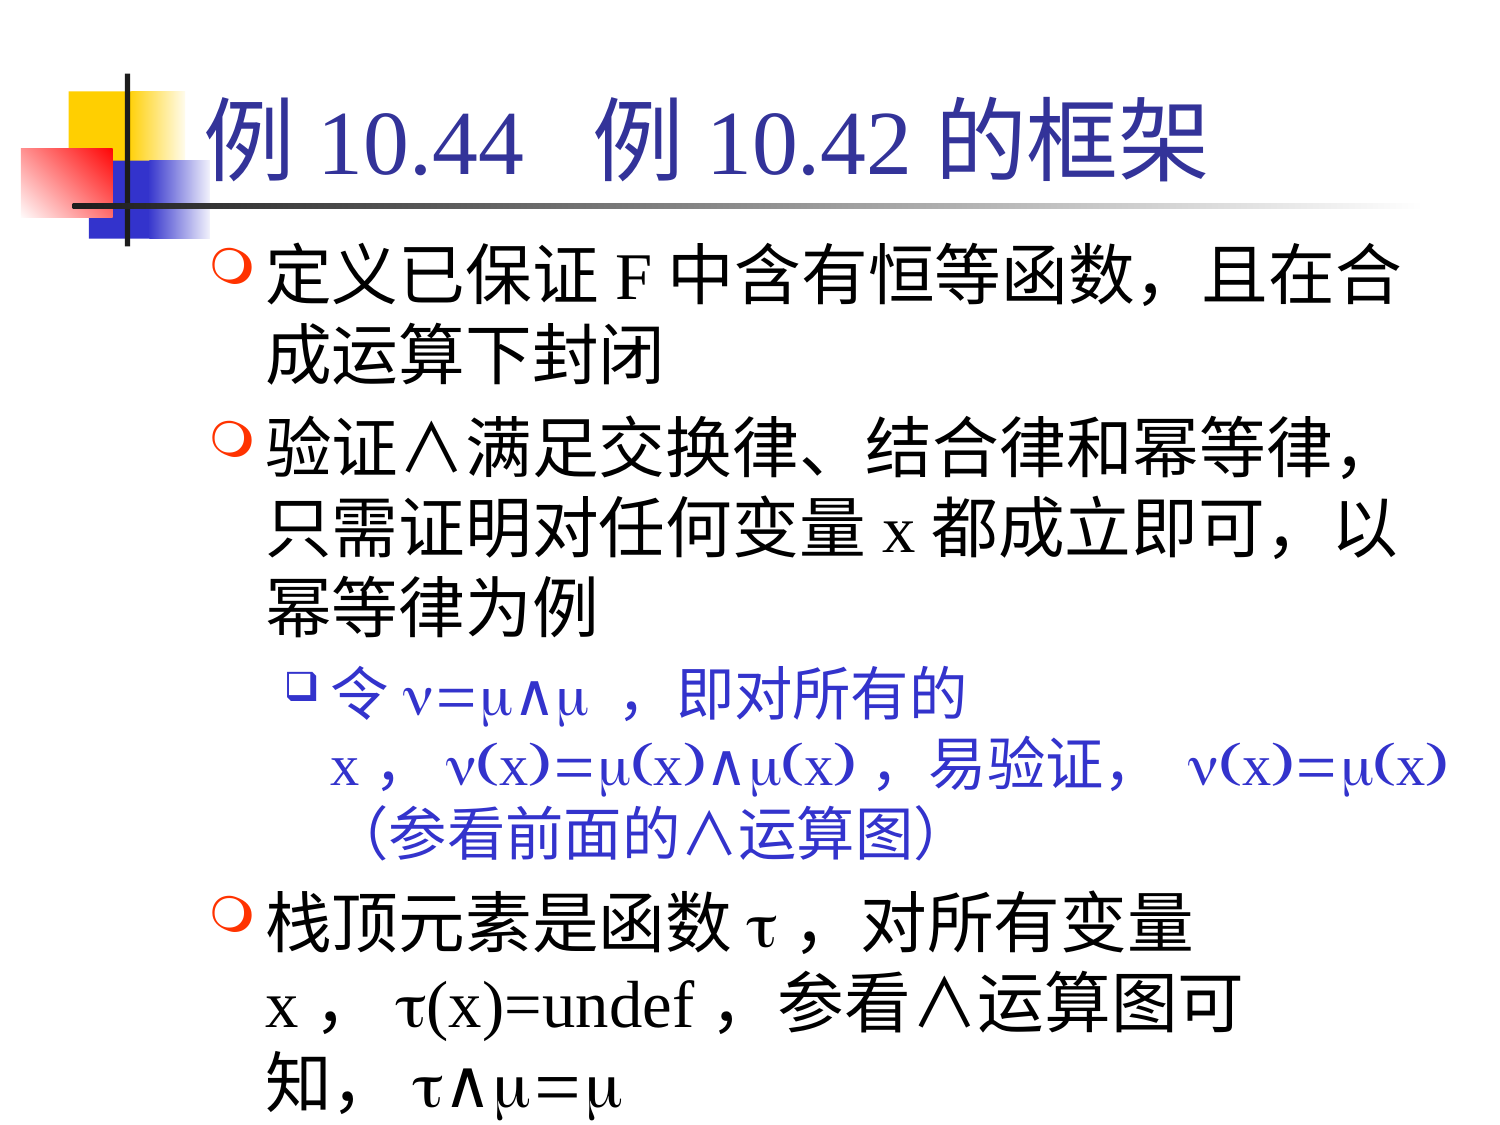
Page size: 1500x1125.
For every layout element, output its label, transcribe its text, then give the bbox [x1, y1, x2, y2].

list 定义已保证F中含有恒等函数，且在合成运算下封闭 验证∧满足交换律、结合律和幂等律，只需证明对任何变量x都成立即可，以幂等律为例 令n=m∧m ，即对所有的x，n(x)=m(x)∧m(x)，易验证， n(x)=m(x)（参看前面的∧运算图） 栈顶元素是函数t，对所有变量x，t(x)=undef，参看∧运算图可知，t∧m=m [193, 224, 1469, 1000]
title 例10.44 例10.42的框架 [188, 12, 1468, 200]
